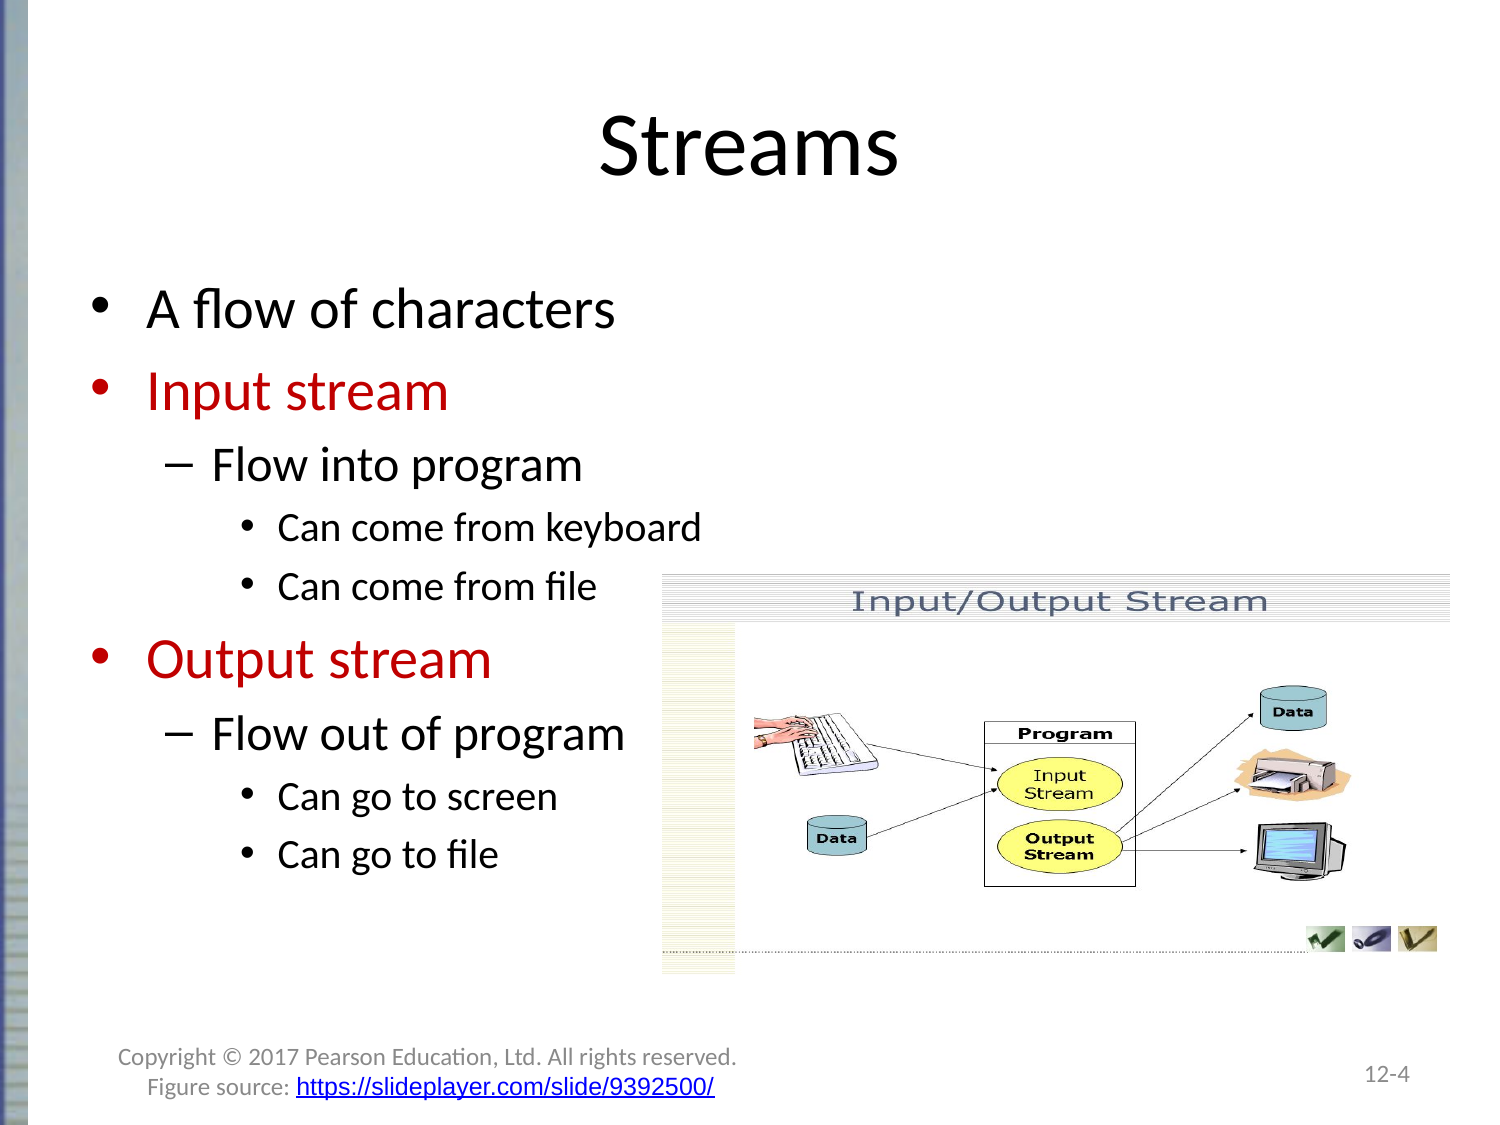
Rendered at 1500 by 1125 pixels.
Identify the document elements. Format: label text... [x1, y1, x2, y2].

slide_number 12-4 [1074, 1042, 1425, 1103]
footer Copyright © 2017 Pearson Education, Ltd. All rights reserved. Figure source: https://slideplayer.com/slide/9392500/ [75, 1040, 788, 1100]
picture [0, 0, 28, 1125]
list A flow of characters Input stream Flow into program Can come from keyboard Can come from file Output stream Flow out of program Can go to screen Can go to file [75, 262, 1425, 1005]
title Streams [75, 45, 1425, 233]
picture [662, 574, 1451, 976]
